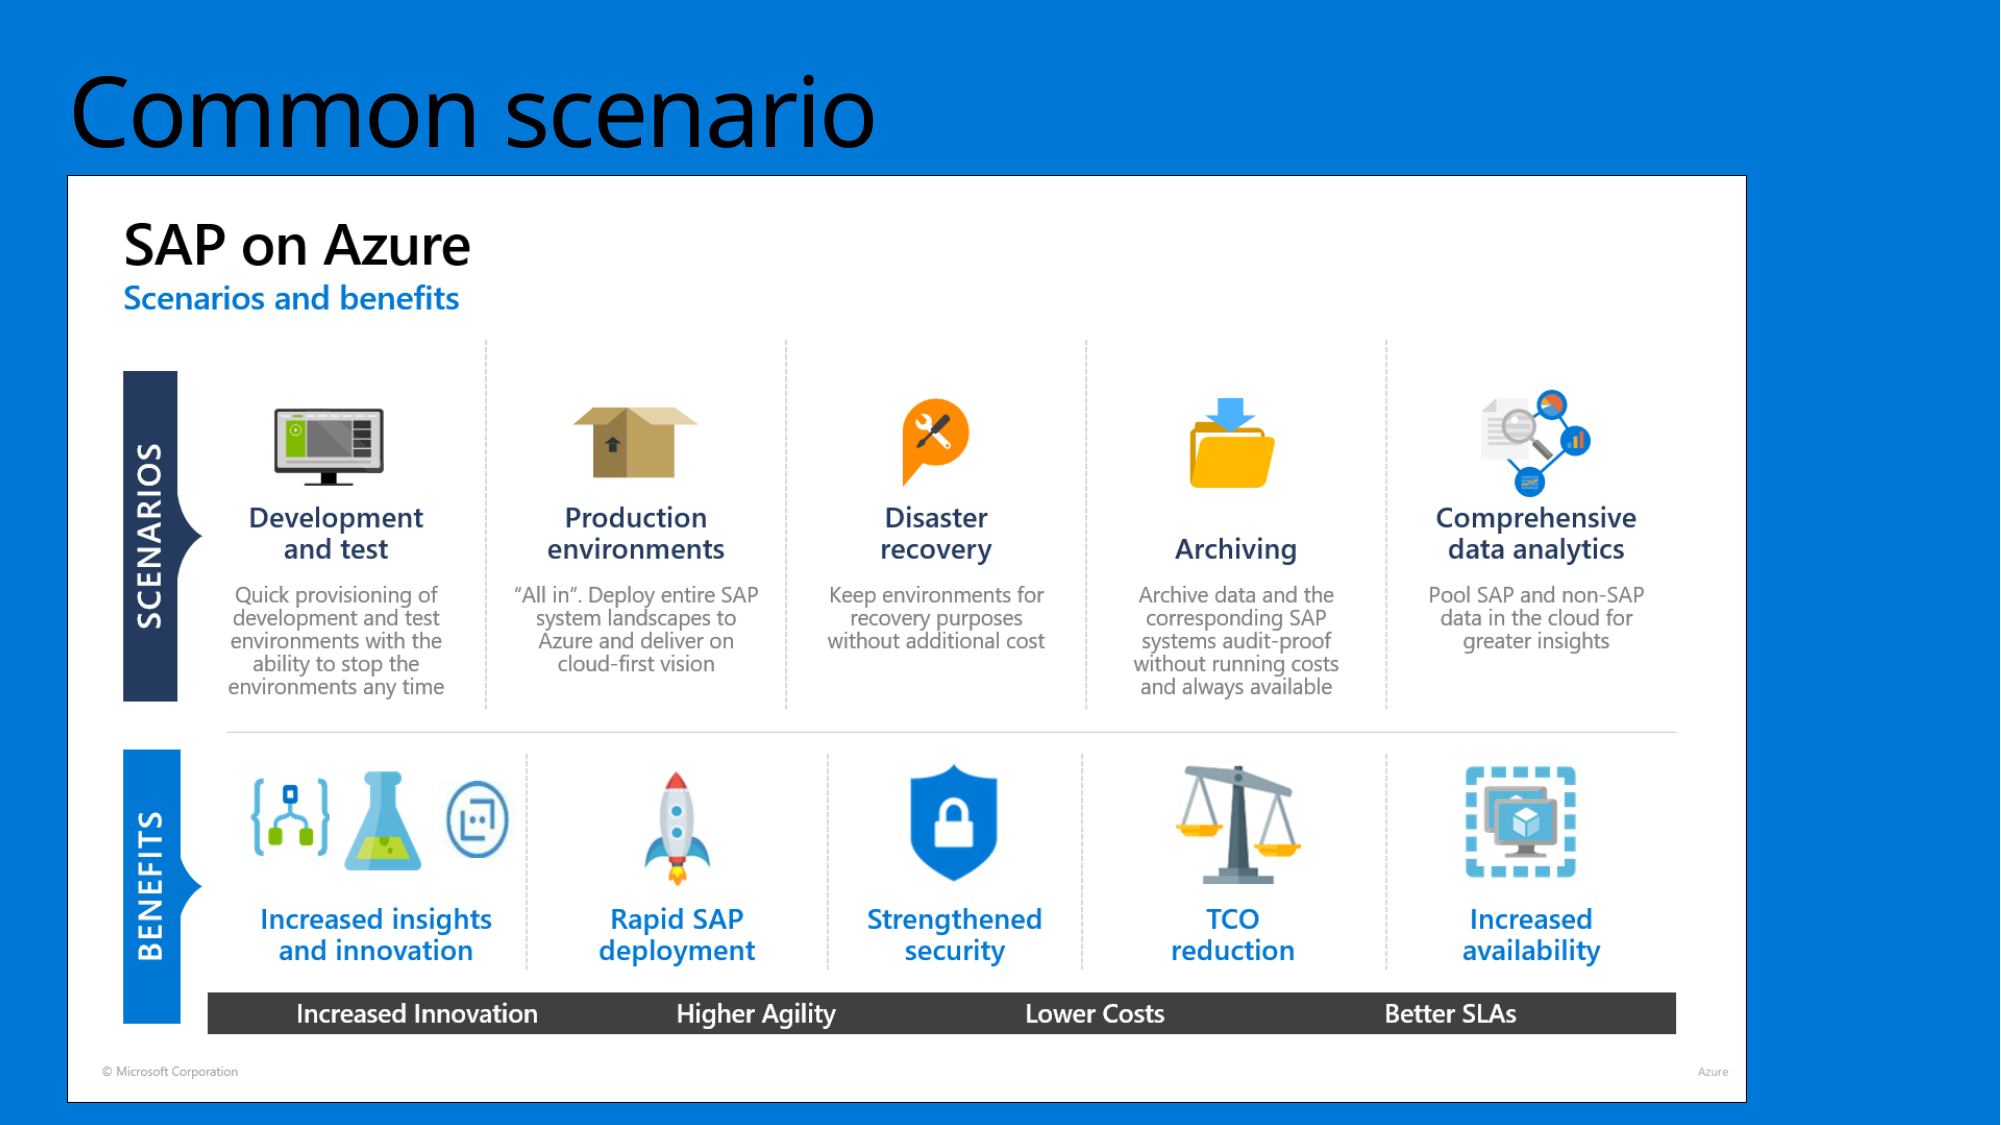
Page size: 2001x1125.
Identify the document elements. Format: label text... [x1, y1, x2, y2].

title Common scenario [44, 47, 1957, 196]
picture [67, 175, 1748, 1103]
